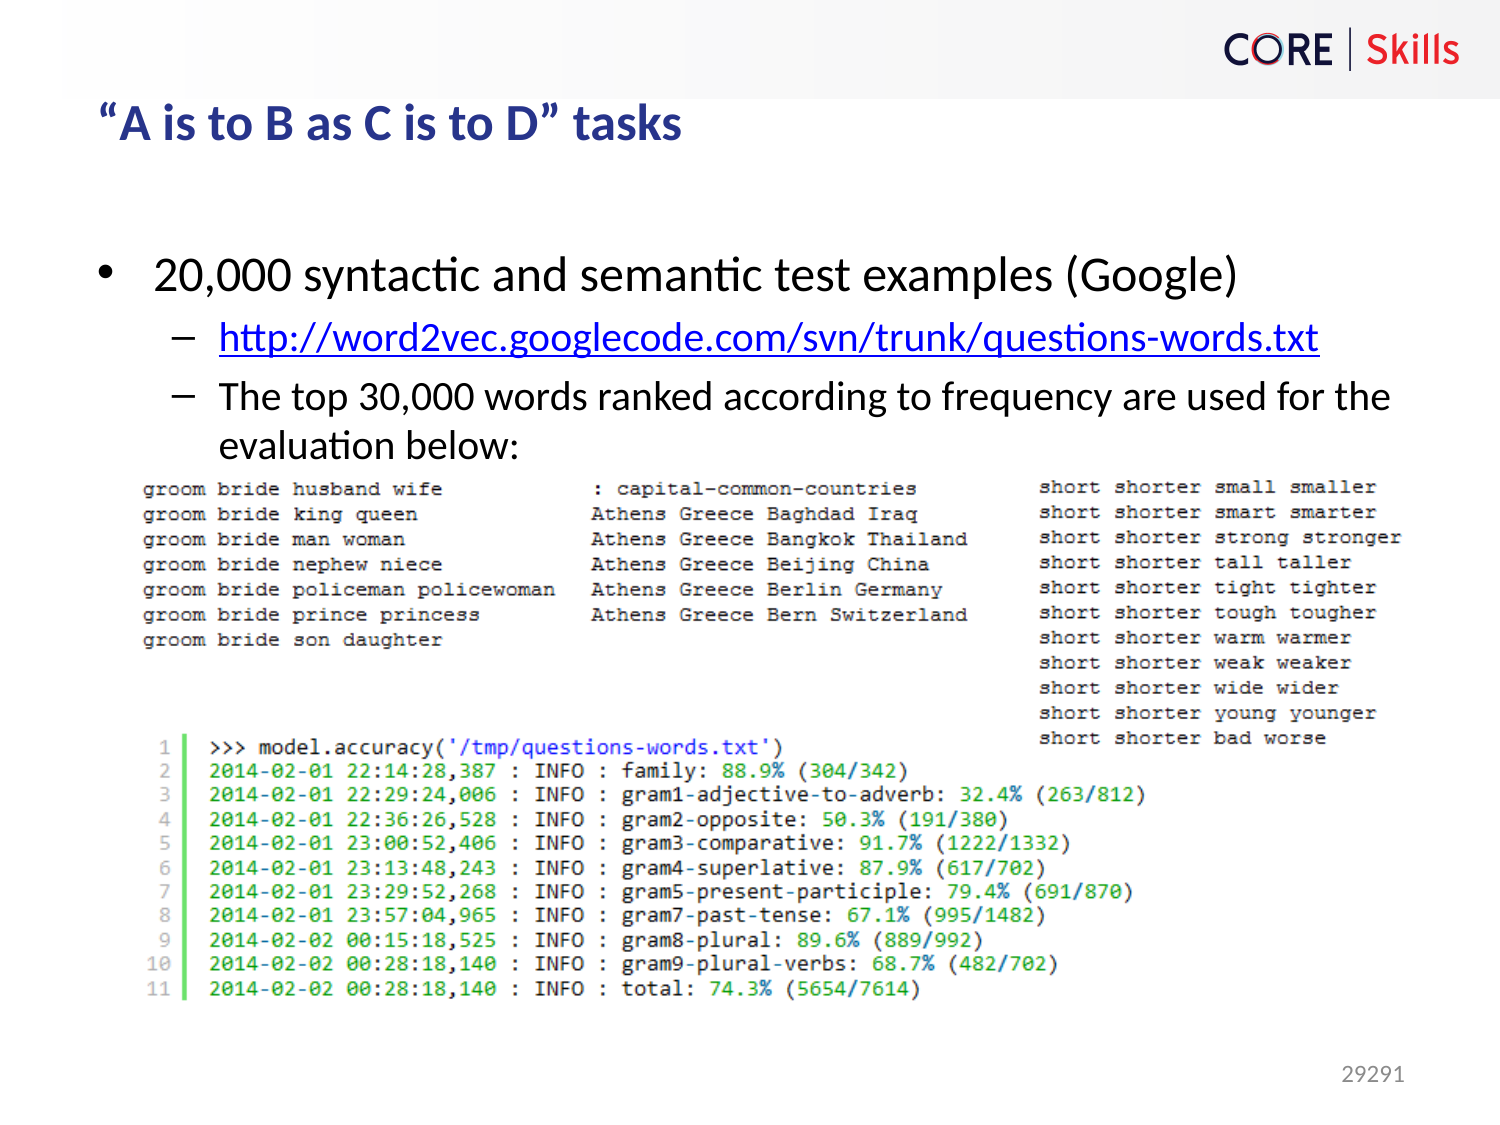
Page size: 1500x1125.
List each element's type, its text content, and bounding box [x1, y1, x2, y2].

picture [111, 476, 1410, 1024]
picture [135, 478, 573, 658]
list “A is to B as C is to D” tasks [76, 78, 1069, 173]
list 20,000 syntactic and semantic test examples (Google) http://word2vec.googlecode.com/svn/trunk/questions-words.txt The top 30,000 words ranked according to frequency are used for the evaluation below: [76, 231, 1424, 1024]
slide_number 29291 [1074, 1042, 1425, 1103]
picture [0, 0, 1500, 99]
